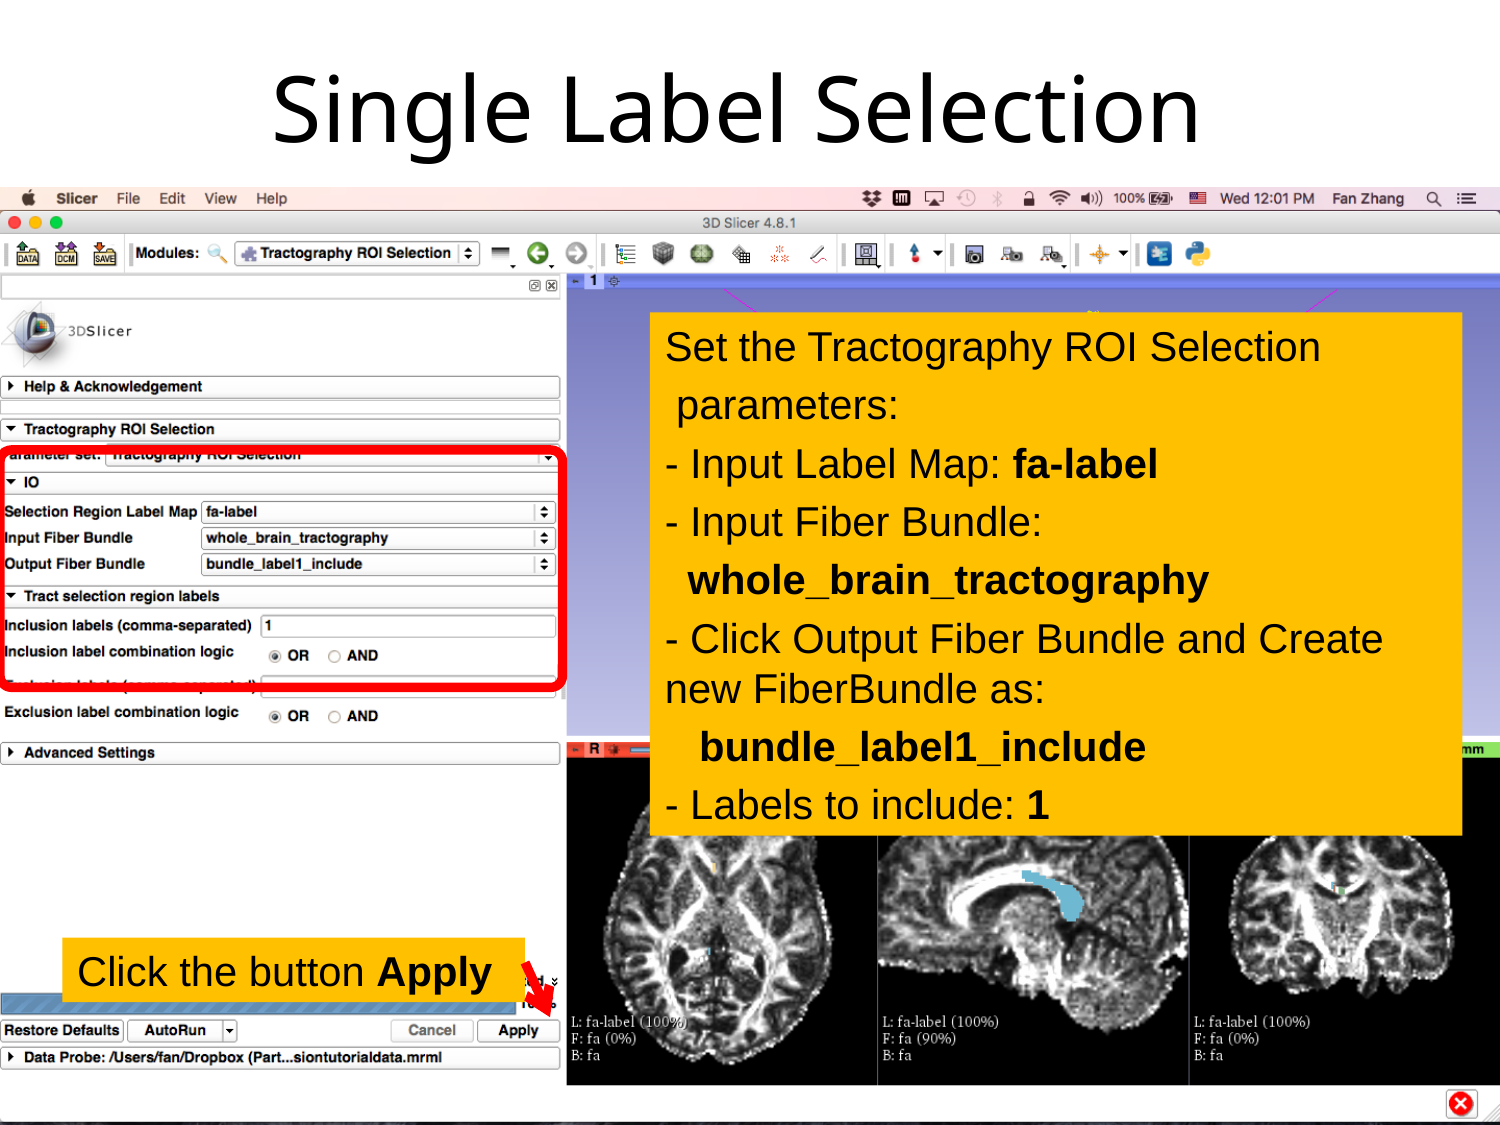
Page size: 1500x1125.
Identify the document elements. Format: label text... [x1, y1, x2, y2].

title Single Label Selection [63, 12, 1413, 186]
picture [0, 187, 1500, 1125]
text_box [524, 962, 551, 1018]
